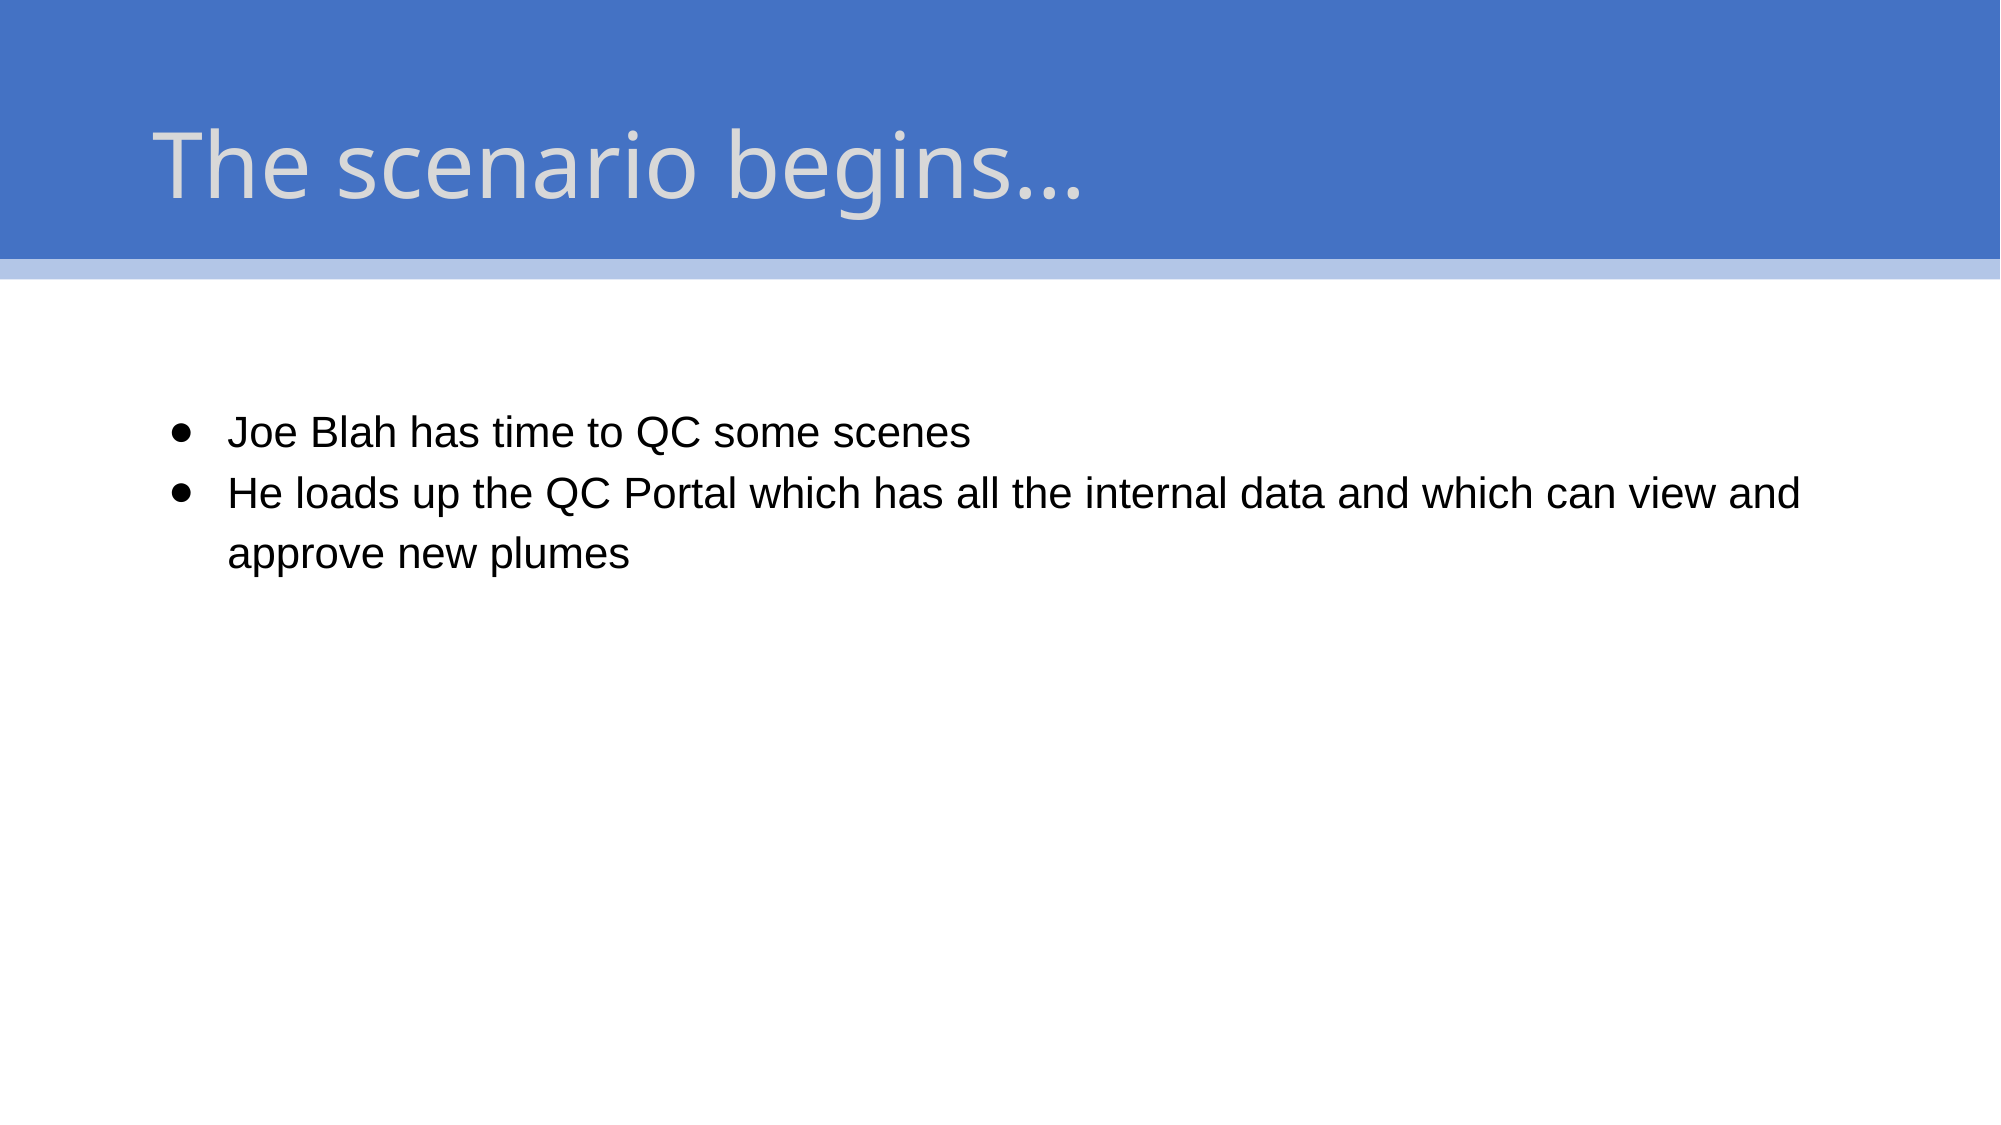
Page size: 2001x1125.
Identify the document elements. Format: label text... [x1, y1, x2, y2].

list Joe Blah has time to QC some scenes He loads up the QC Portal which has all the internal data and which can view and approve new plumes [137, 388, 1863, 1014]
title The scenario begins... [137, 59, 1863, 278]
